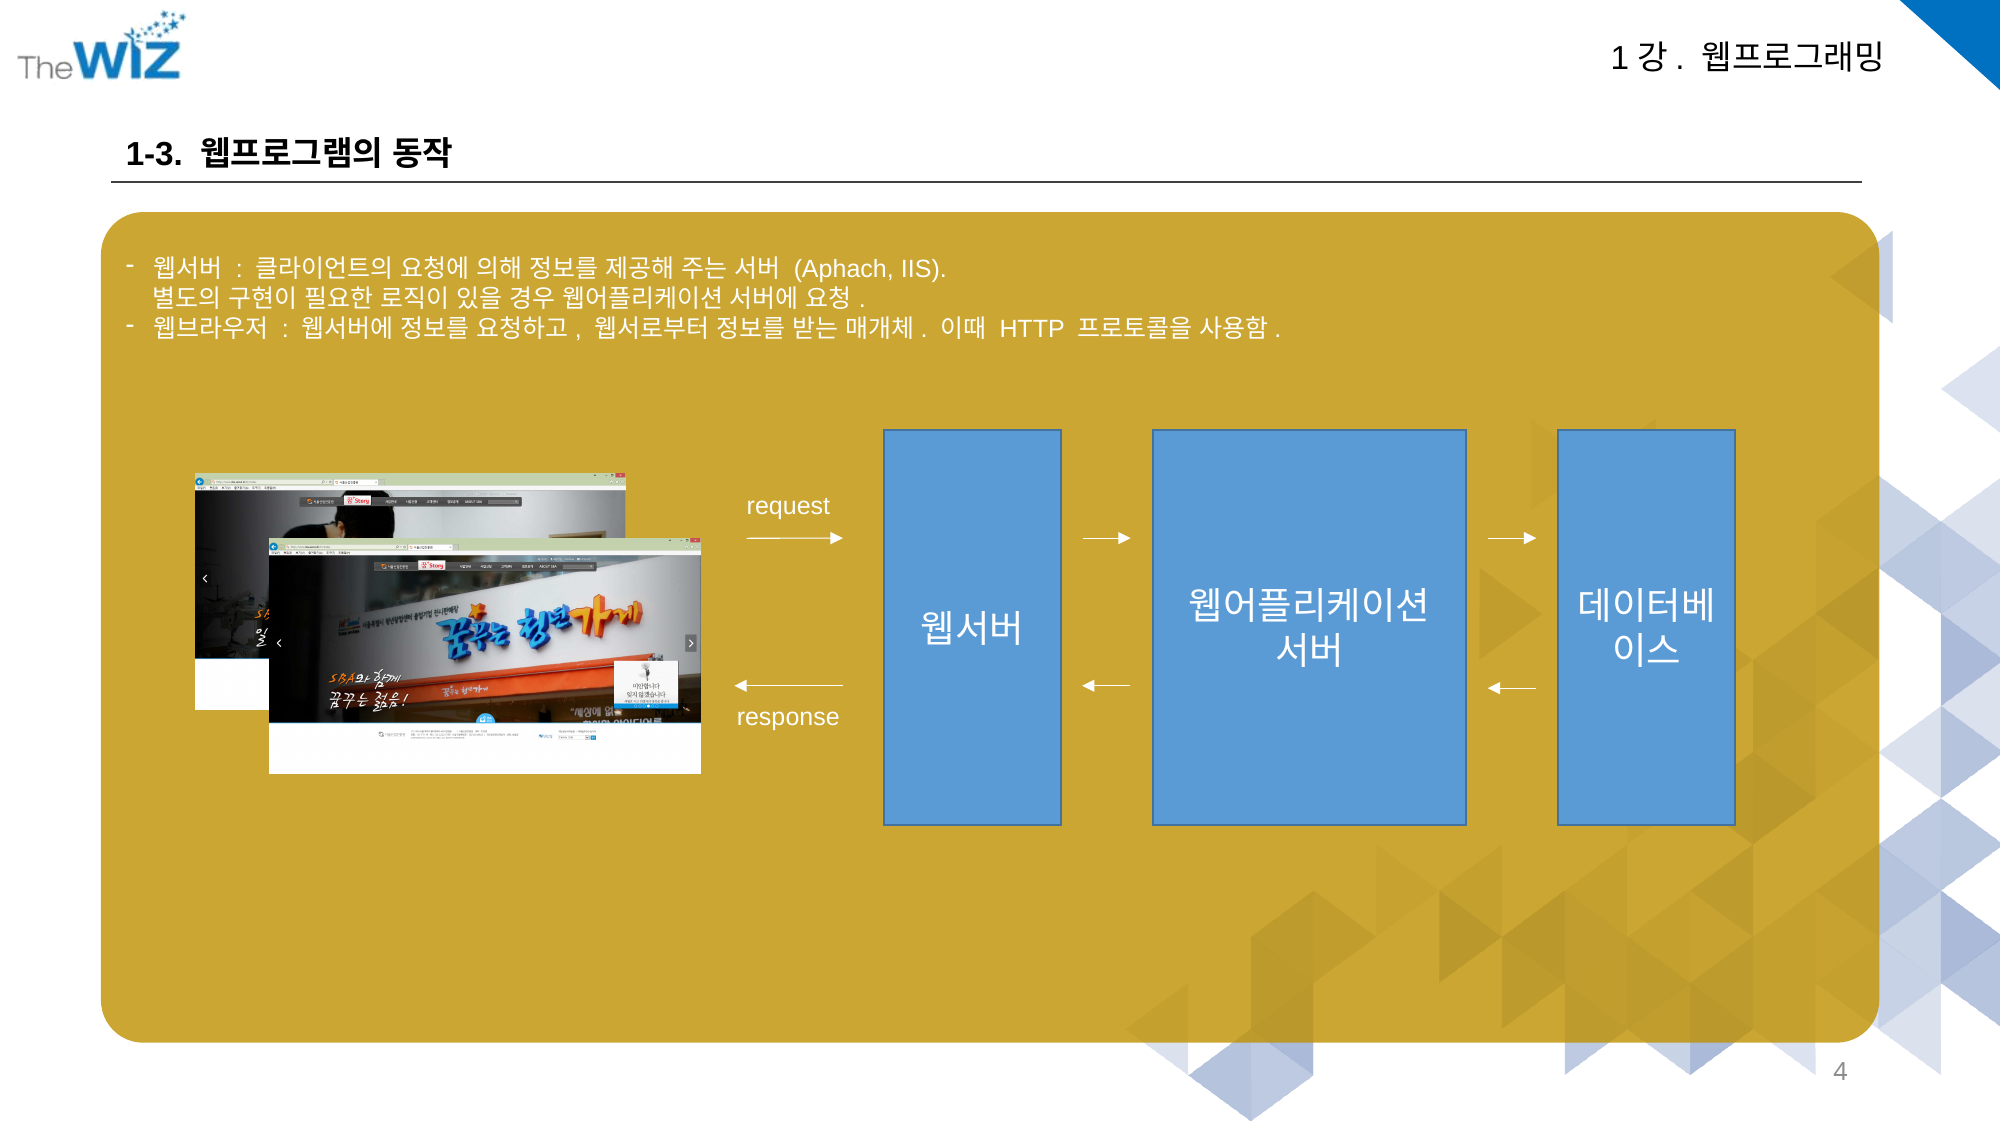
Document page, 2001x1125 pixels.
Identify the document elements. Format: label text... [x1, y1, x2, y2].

text_box 웹서버 [883, 429, 1062, 826]
text_box 1-3. 웹프로그램의 동작 [111, 124, 1863, 180]
text_box 웹서버 : 클라이언트의 요청에 의해 정보를 제공해 주는 서버 (Aphach, IIS). 별도의 구현이 필요한 로직이 있을 경우 웹어플리케이션 서버에 요청. 웹브라우저 : 웹서버에 정보를 요청하고, 웹서로부터 정보를 받는 매개체. 이때 HTTP 프로토콜을 사용함. [111, 245, 1863, 350]
text_box response [721, 693, 856, 738]
text_box 웹어플리케이션 서버 [1152, 429, 1467, 826]
picture [0, 0, 215, 90]
picture [195, 473, 701, 774]
text_box request [721, 481, 856, 527]
text_box [99, 210, 1881, 1044]
text_box 데이터베이스 [1557, 429, 1736, 826]
slide_number 4 [1412, 1042, 1863, 1103]
